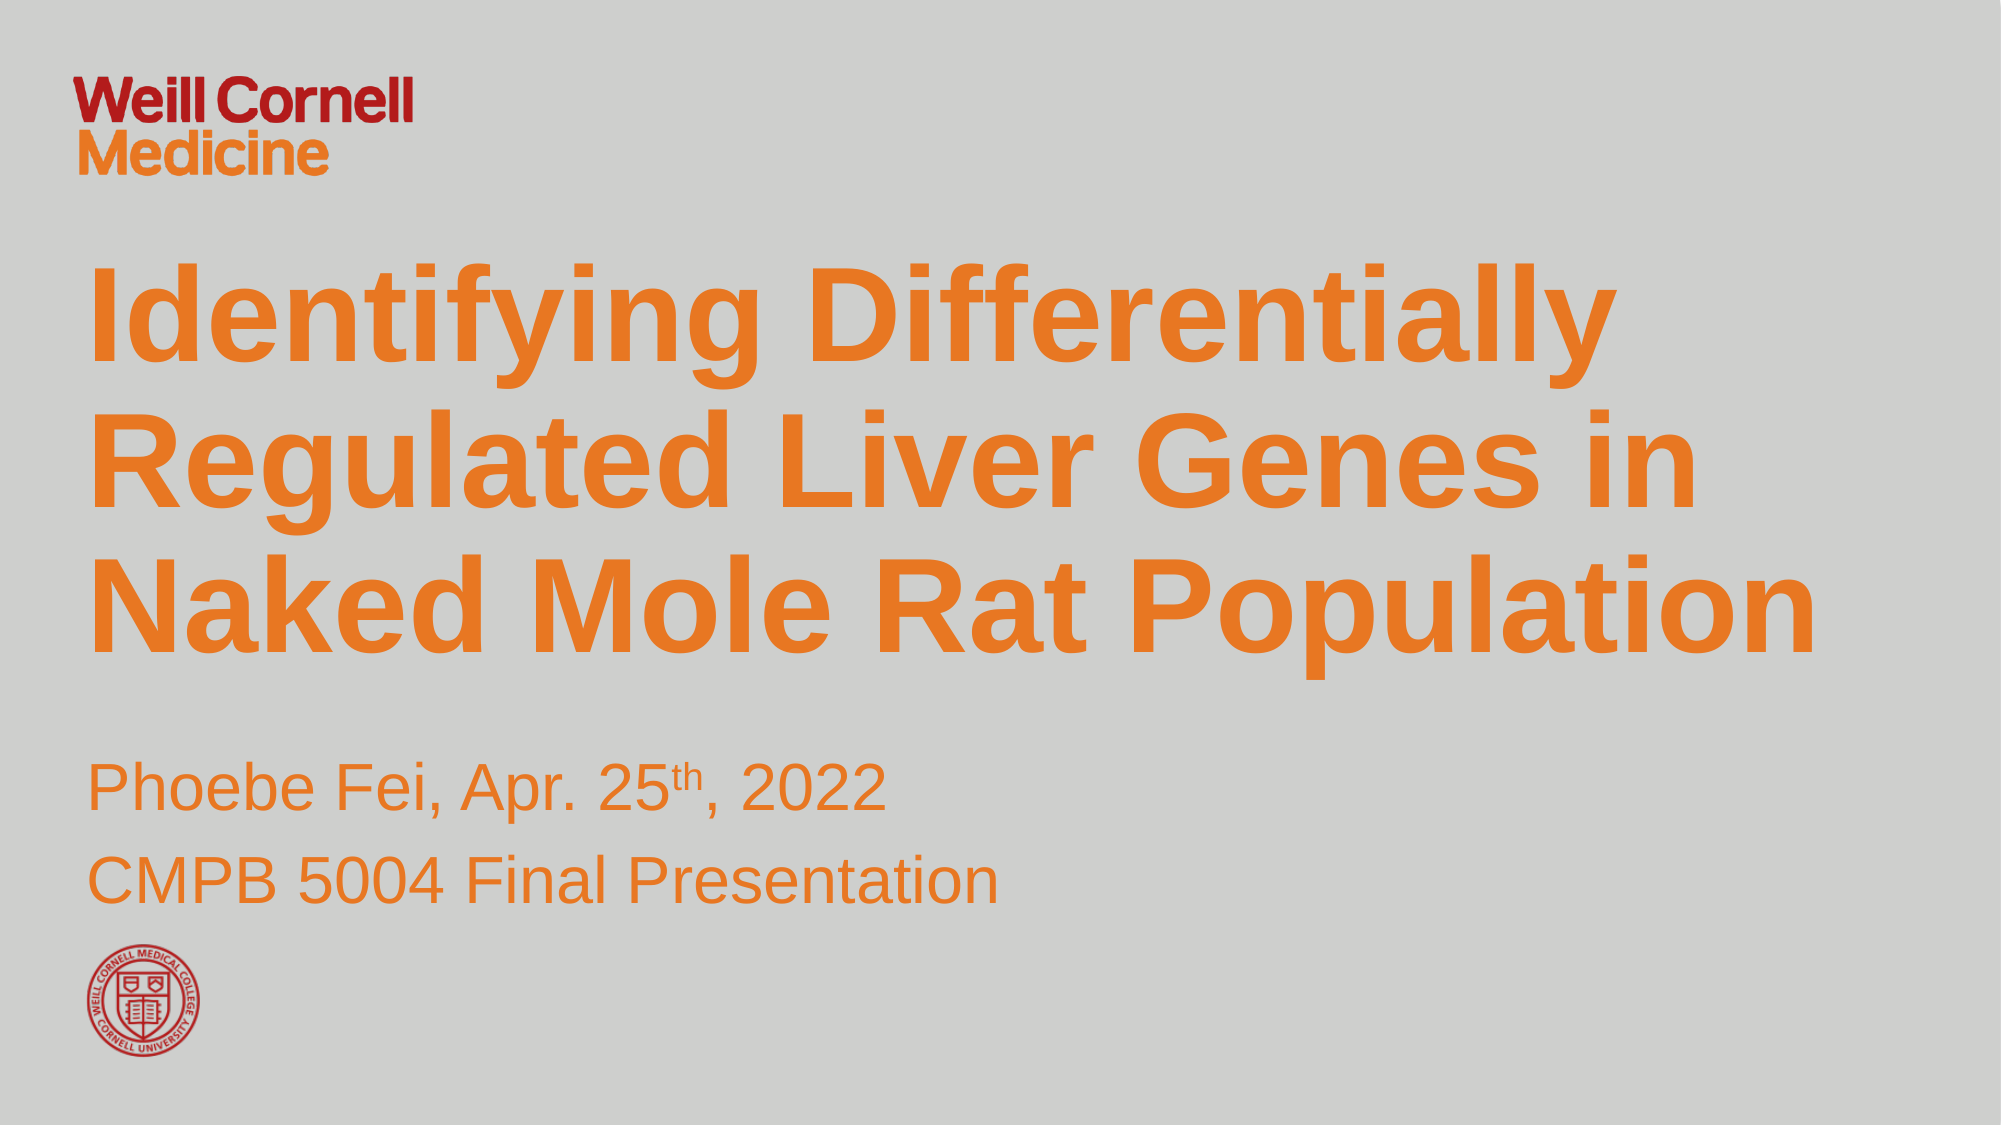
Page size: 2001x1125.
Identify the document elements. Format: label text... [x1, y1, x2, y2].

title Identifying Differentially Regulated Liver Genes in Naked Mole Rat Population [86, 245, 1914, 690]
subtitle Phoebe Fei, Apr. 25th, 2022 CMPB 5004 Final Presentation [86, 743, 1487, 935]
picture [86, 935, 215, 1066]
picture [28, 31, 457, 220]
